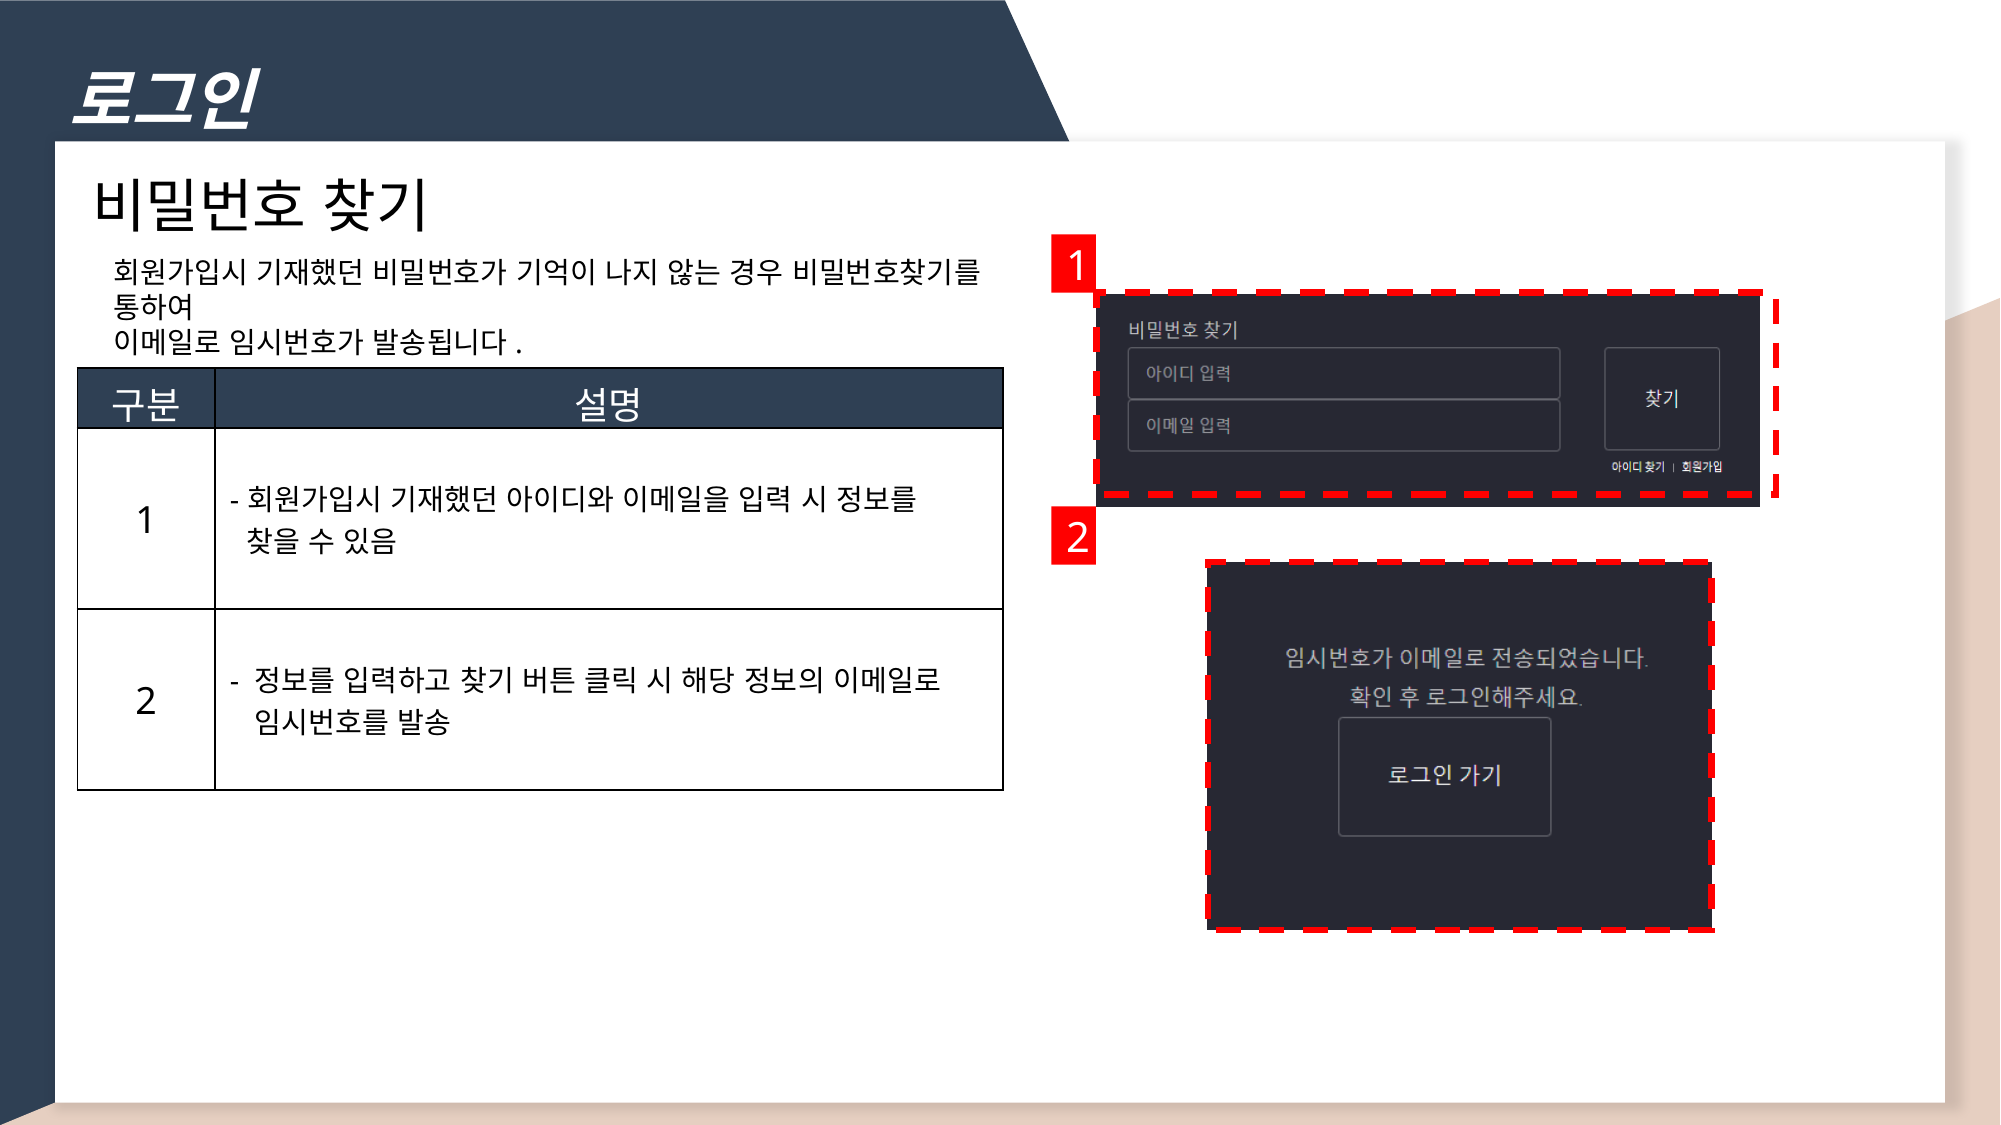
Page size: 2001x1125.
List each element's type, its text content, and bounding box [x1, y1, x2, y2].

table_cell 2 [78, 610, 214, 789]
text_box 로그인 [55, 10, 1521, 145]
table_header 구분 [78, 369, 214, 427]
table_cell - 정보를 입력하고 찾기 버튼 클릭 시 해당 정보의 이메일로 임시번호를 발송 [216, 610, 1002, 789]
table_cell 1 [78, 429, 214, 608]
picture [1207, 561, 1712, 930]
text_box [1095, 292, 1777, 496]
text_box 비밀번호 찾기 [77, 161, 577, 247]
text_box 회원가입시 기재했던 비밀번호가 기억이 나지 않는 경우 비밀번호찾기를 통하여 이메일로 임시번호가 발송됩니다. [98, 247, 1058, 367]
table_cell -회원가입시 기재했던 아이디와 이메일을 입력 시 정보를 찾을 수 있음 [216, 429, 1002, 608]
table_header 설명 [216, 369, 1002, 427]
text_box 1 [1050, 233, 1097, 294]
picture [1096, 294, 1760, 507]
text_box 2 [1050, 505, 1097, 566]
